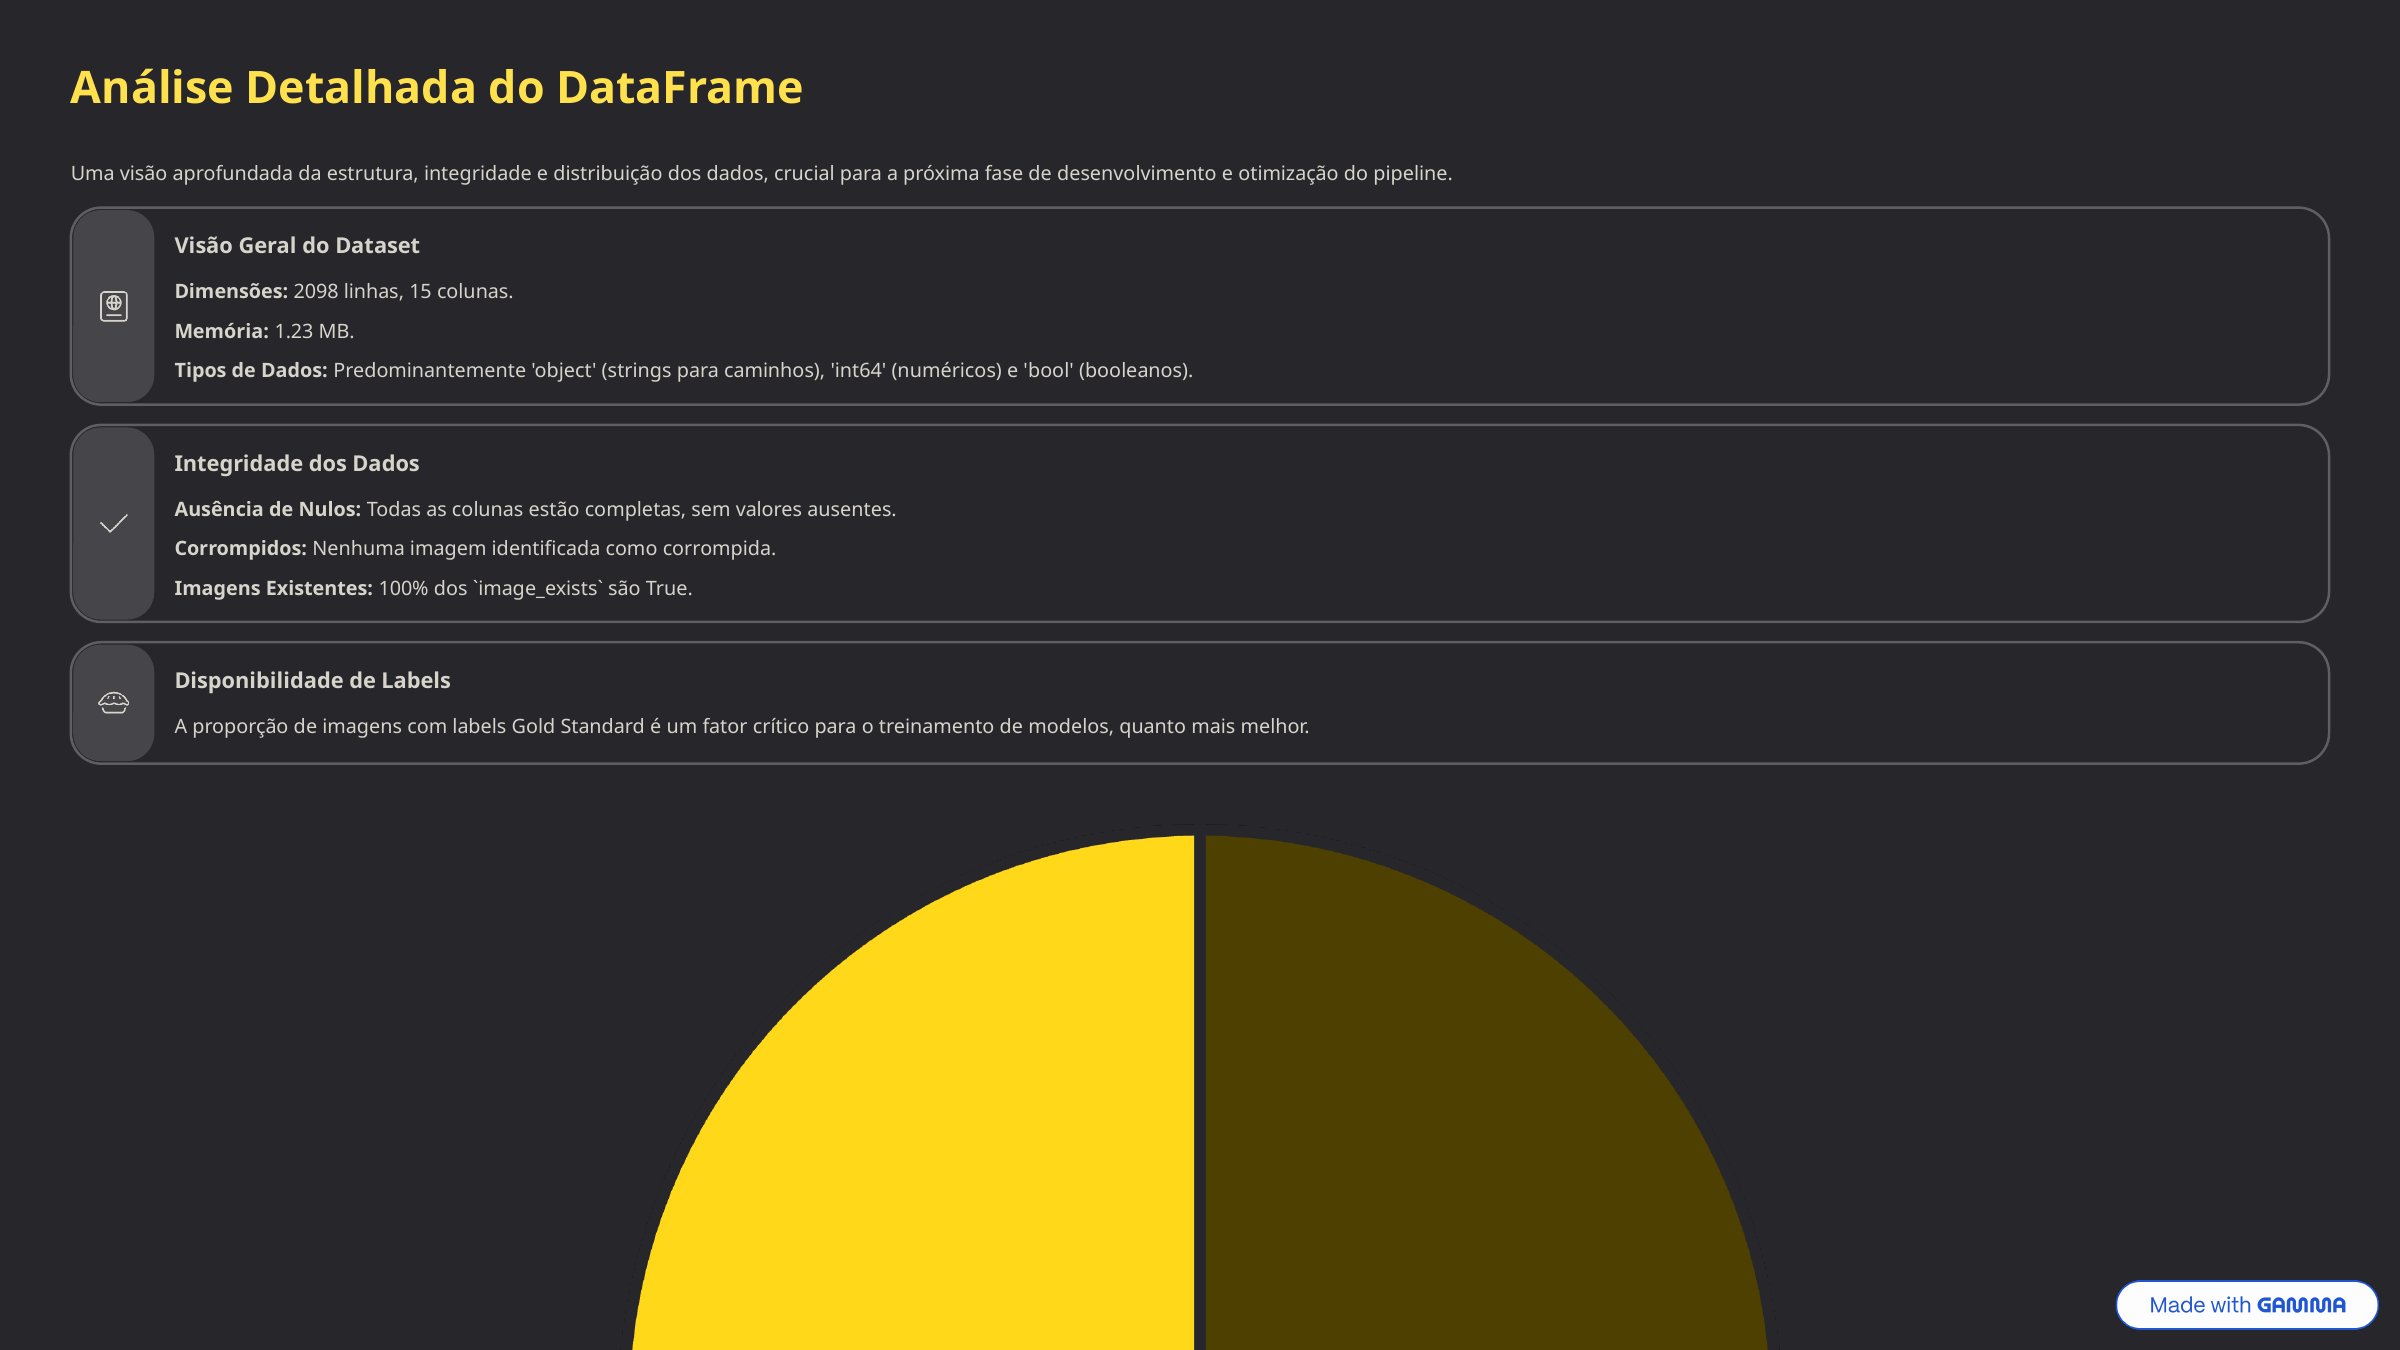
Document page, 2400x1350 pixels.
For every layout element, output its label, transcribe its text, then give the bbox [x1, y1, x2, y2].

text_box Imagens Existentes: 100% dos `image_exists` são True. [174, 566, 2327, 600]
picture [98, 683, 129, 722]
text_box Uma visão aprofundada da estrutura, integridade e distribuição dos dados, crucial para a próxima fase de desenvolvimento e otimização do pipeline. [70, 152, 2330, 185]
text_box [70, 207, 2330, 405]
text_box A proporção de imagens com labels Gold Standard é um fator crítico para o treinamento de modelos, quanto mais melhor. [174, 705, 2327, 738]
text_box [73, 427, 155, 620]
picture [70, 786, 2389, 1350]
text_box Análise Detalhada do DataFrame [70, 55, 856, 112]
text_box Visão Geral do Dataset [174, 230, 446, 259]
text_box Integridade dos Dados [174, 447, 446, 476]
text_box [73, 644, 155, 762]
text_box Corrompidos: Nenhuma imagem identificada como corrompida. [174, 527, 2327, 560]
picture [98, 287, 129, 326]
text_box Memória: 1.23 MB. [174, 310, 2327, 343]
text_box [70, 642, 2330, 764]
text_box [73, 210, 155, 403]
text_box Tipos de Dados: Predominantemente 'object' (strings para caminhos), 'int64' (numéricos) e 'bool' (booleanos). [174, 349, 2327, 382]
picture [98, 504, 129, 543]
text_box Ausência de Nulos: Todas as colunas estão completas, sem valores ausentes. [174, 487, 2327, 521]
text_box [70, 424, 2330, 622]
text_box Disponibilidade de Labels [174, 664, 483, 693]
text_box Dimensões: 2098 linhas, 15 colunas. [174, 270, 2327, 303]
